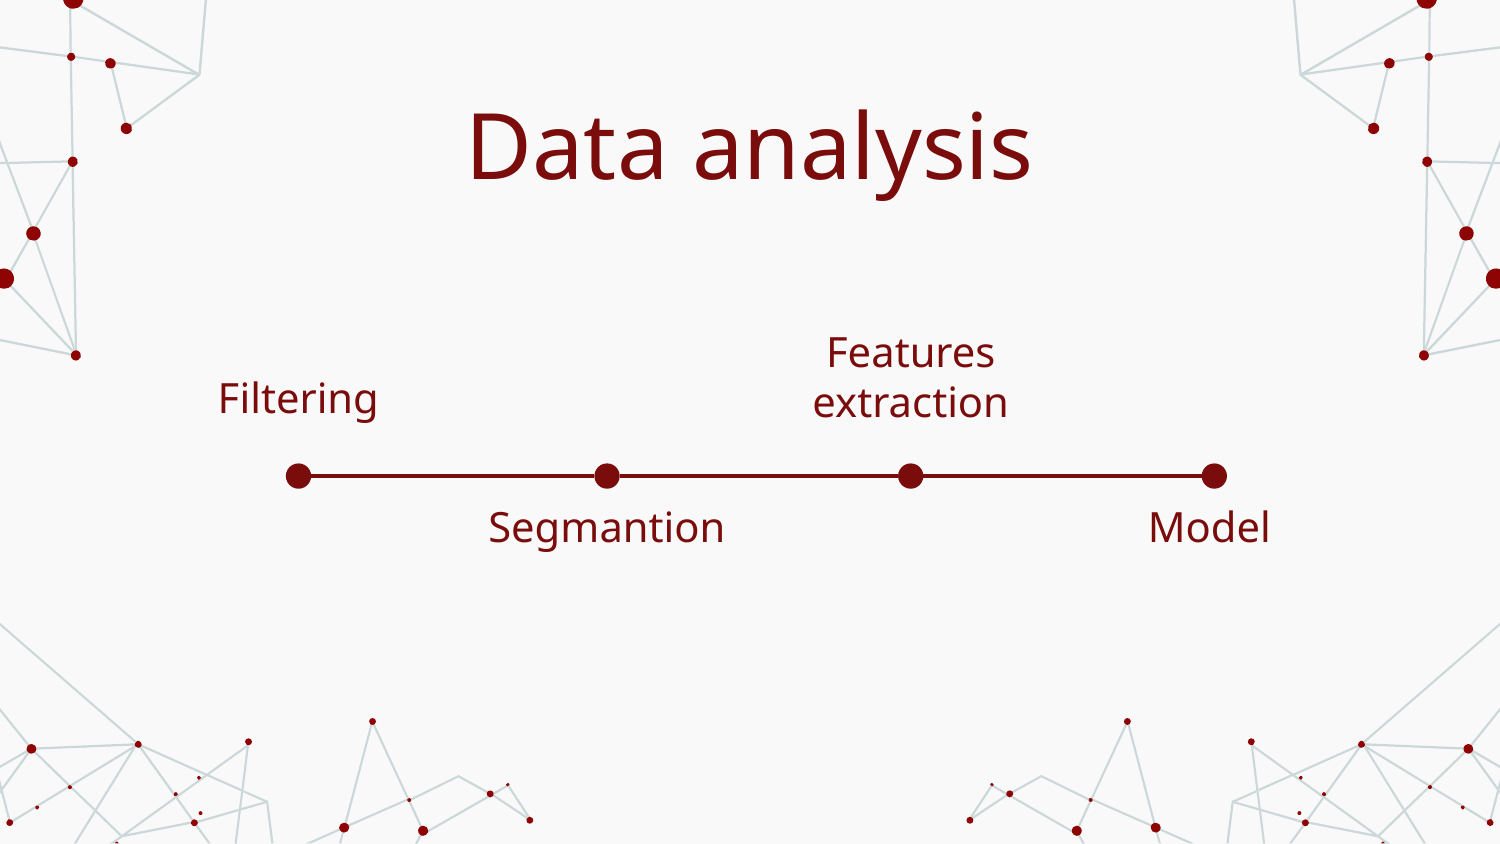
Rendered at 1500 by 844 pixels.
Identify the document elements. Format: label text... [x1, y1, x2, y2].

text_box Filtering [118, 356, 479, 444]
text_box Features extraction [735, 310, 1087, 398]
text_box [285, 463, 311, 489]
text_box [898, 463, 924, 489]
text_box Model [1033, 485, 1385, 573]
text_box [1201, 463, 1227, 489]
text_box Segmantion [426, 485, 788, 573]
title Data analysis [118, 72, 1382, 167]
text_box [594, 463, 620, 489]
